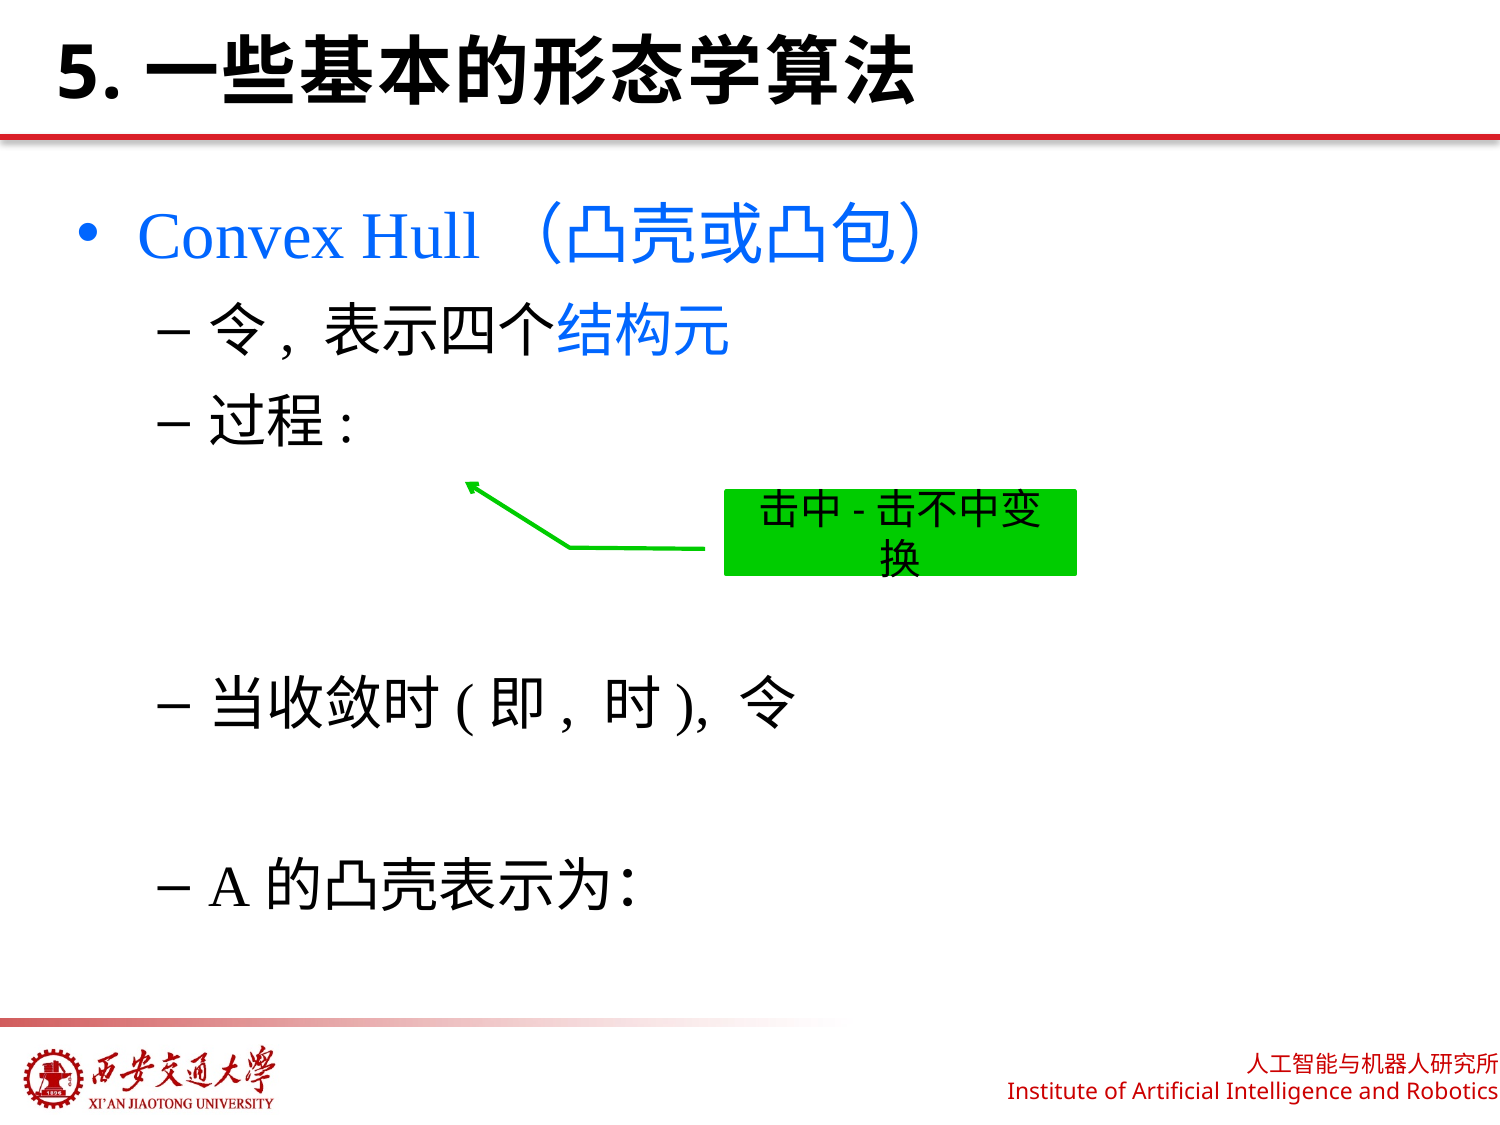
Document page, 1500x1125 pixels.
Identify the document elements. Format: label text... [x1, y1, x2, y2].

text_box 击中-击不中变换 [464, 481, 706, 551]
picture [0, 1018, 934, 1027]
picture [20, 1044, 281, 1115]
title 5.一些基本的形态学算法 [41, 0, 1447, 138]
text_box 击中-击不中变换 [724, 489, 1077, 576]
